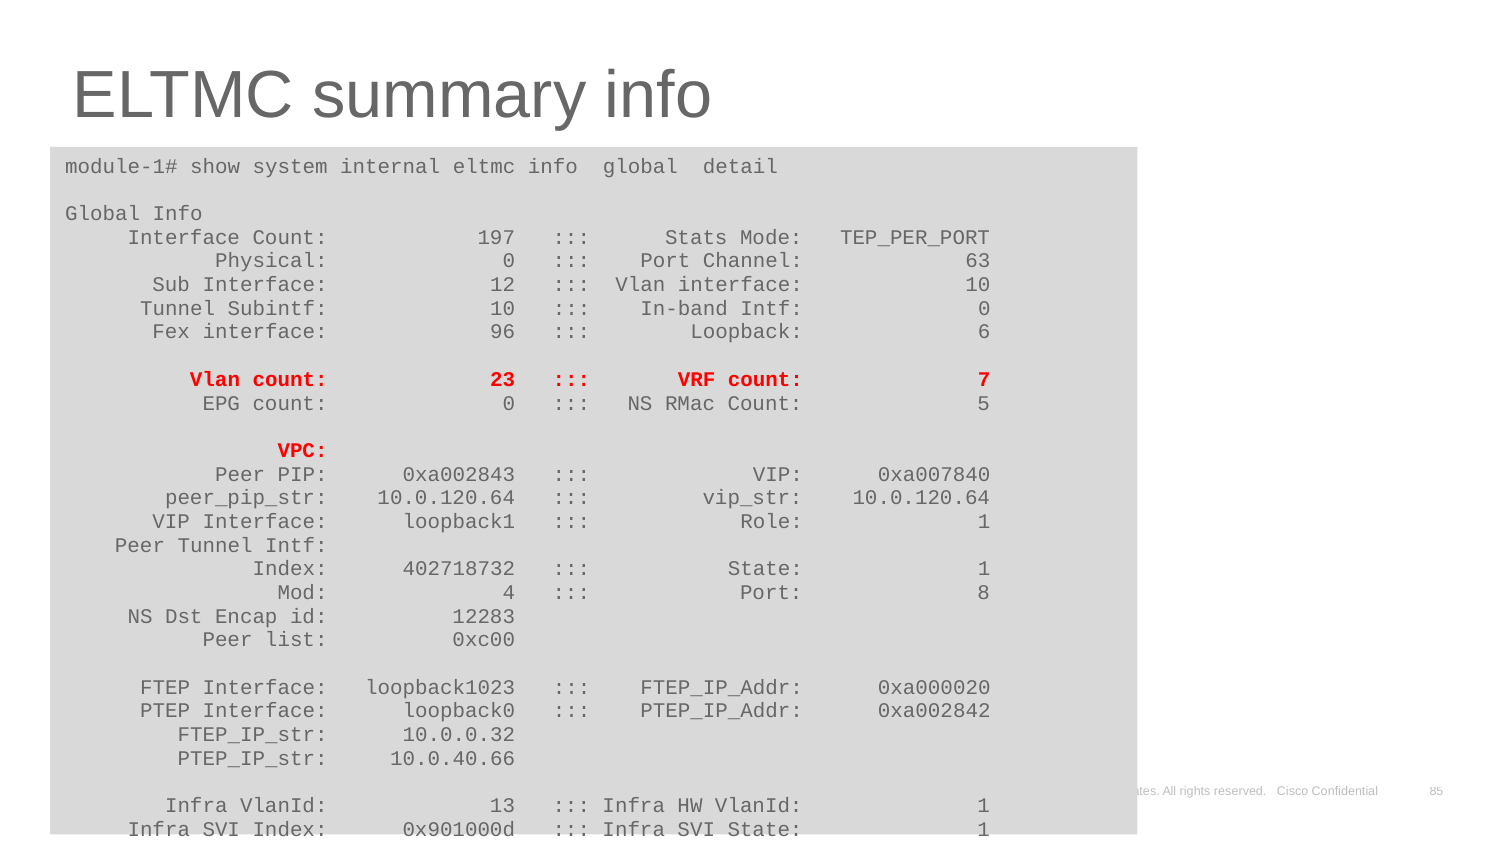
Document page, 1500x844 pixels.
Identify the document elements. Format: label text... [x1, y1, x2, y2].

title ELTMC summary info [57, 35, 1455, 162]
list module-1# show system internal eltmc info global detail Global Info Interface Count: 197 ::: Stats Mode: TEP_PER_PORT Physical: 0 ::: Port Channel: 63 Sub Interface: 12 ::: Vlan interface: 10 Tunnel Subintf: 10 ::: In-band Intf: 0 Fex interface: 96 ::: Loopback: 6 Vlan count: 23 ::: VRF count: 7 EPG count: 0 ::: NS RMac Count: 5 VPC: Peer PIP: 0xa002843 ::: VIP: 0xa007840 peer_pip_str: 10.0.120.64 ::: vip_str: 10.0.120.64 VIP Interface: loopback1 ::: Role: 1 Peer Tunnel Intf: Index: 402718732 ::: State: 1 Mod: 4 ::: Port: 8 NS Dst Encap id: 12283 Peer list: 0xc00 FTEP Interface: loopback1023 ::: FTEP_IP_Addr: 0xa000020 PTEP Interface: loopback0 ::: PTEP_IP_Addr: 0xa002842 FTEP_IP_str: 10.0.0.32 PTEP_IP_str: 10.0.40.66 Infra VlanId: 13 ::: Infra HW VlanId: 1 Infra SVI Index: 0x901000d ::: Infra SVI State: 1 Infra Context Id: 9 ::: Infra VRF VNID: 16777199 [50, 146, 1138, 835]
